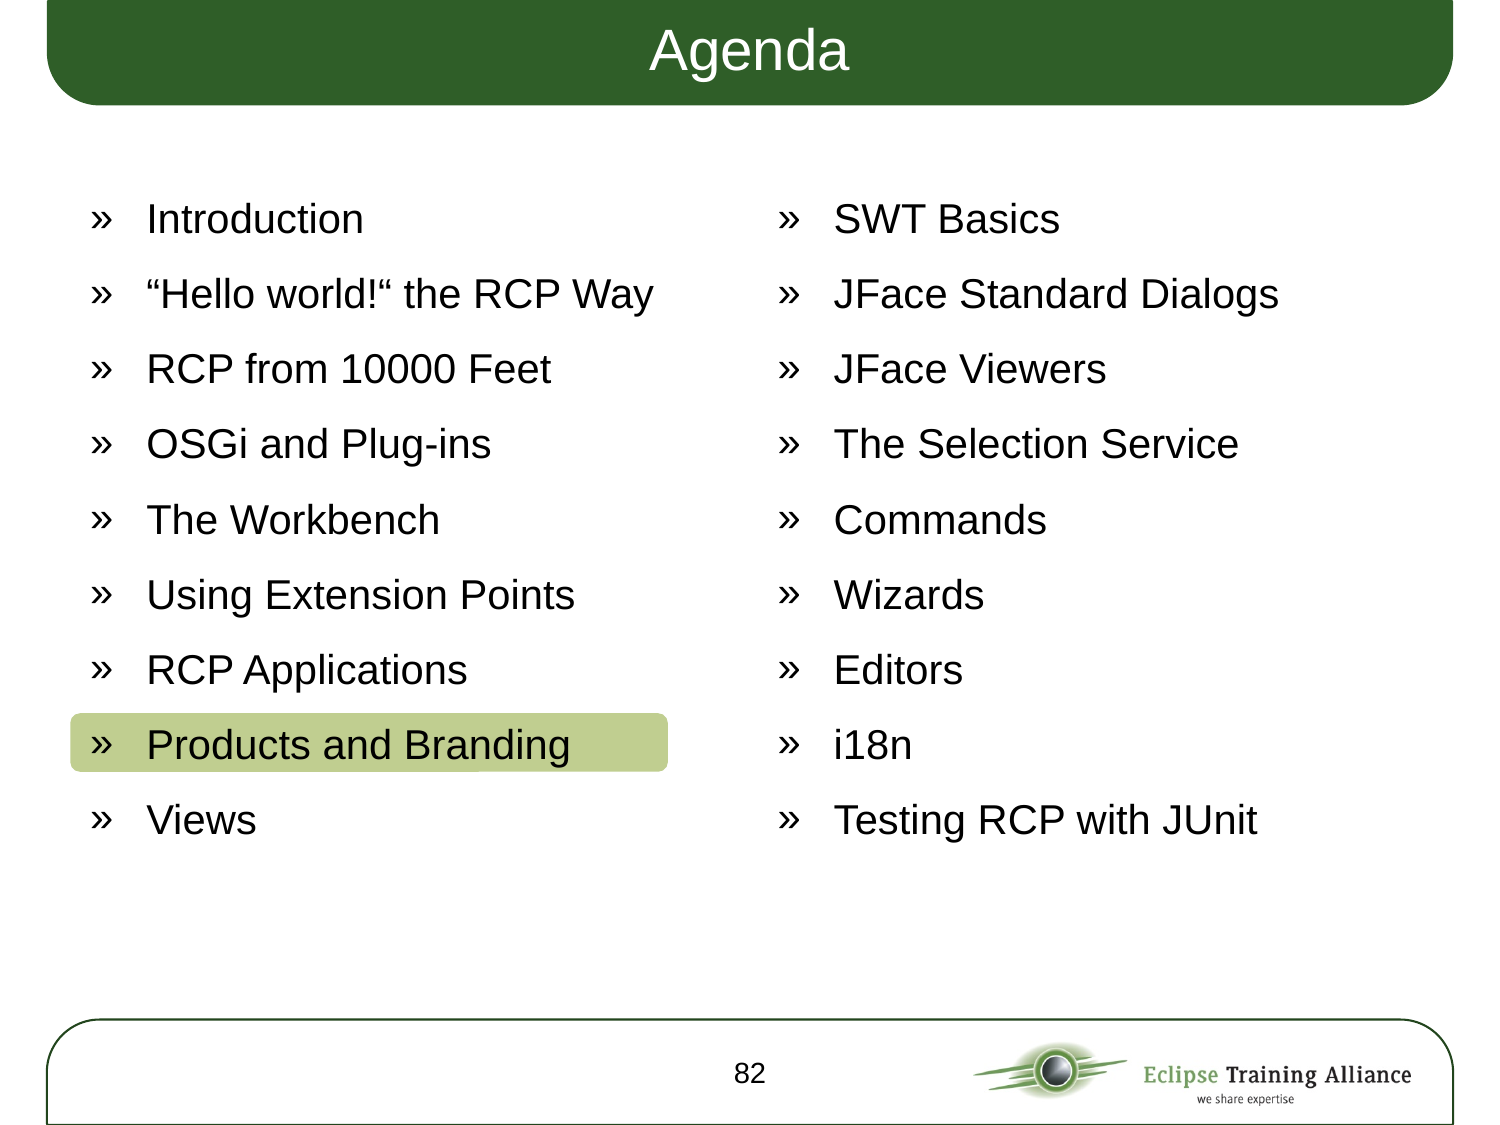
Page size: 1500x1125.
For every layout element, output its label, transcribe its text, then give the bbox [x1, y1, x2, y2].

list SWT Basics JFace Standard Dialogs JFace Viewers The Selection Service Commands Wizards Editors i18n Testing RCP with JUnit [762, 184, 1425, 1005]
text_box [68, 712, 75, 773]
title Agenda [82, 0, 1418, 94]
list Introduction “Hello world!“ the RCP Way RCP from 10000 Feet OSGi and Plug-ins The Workbench Using Extension Points RCP Applications Products and Branding Views [75, 184, 738, 1000]
picture [973, 1038, 1411, 1106]
